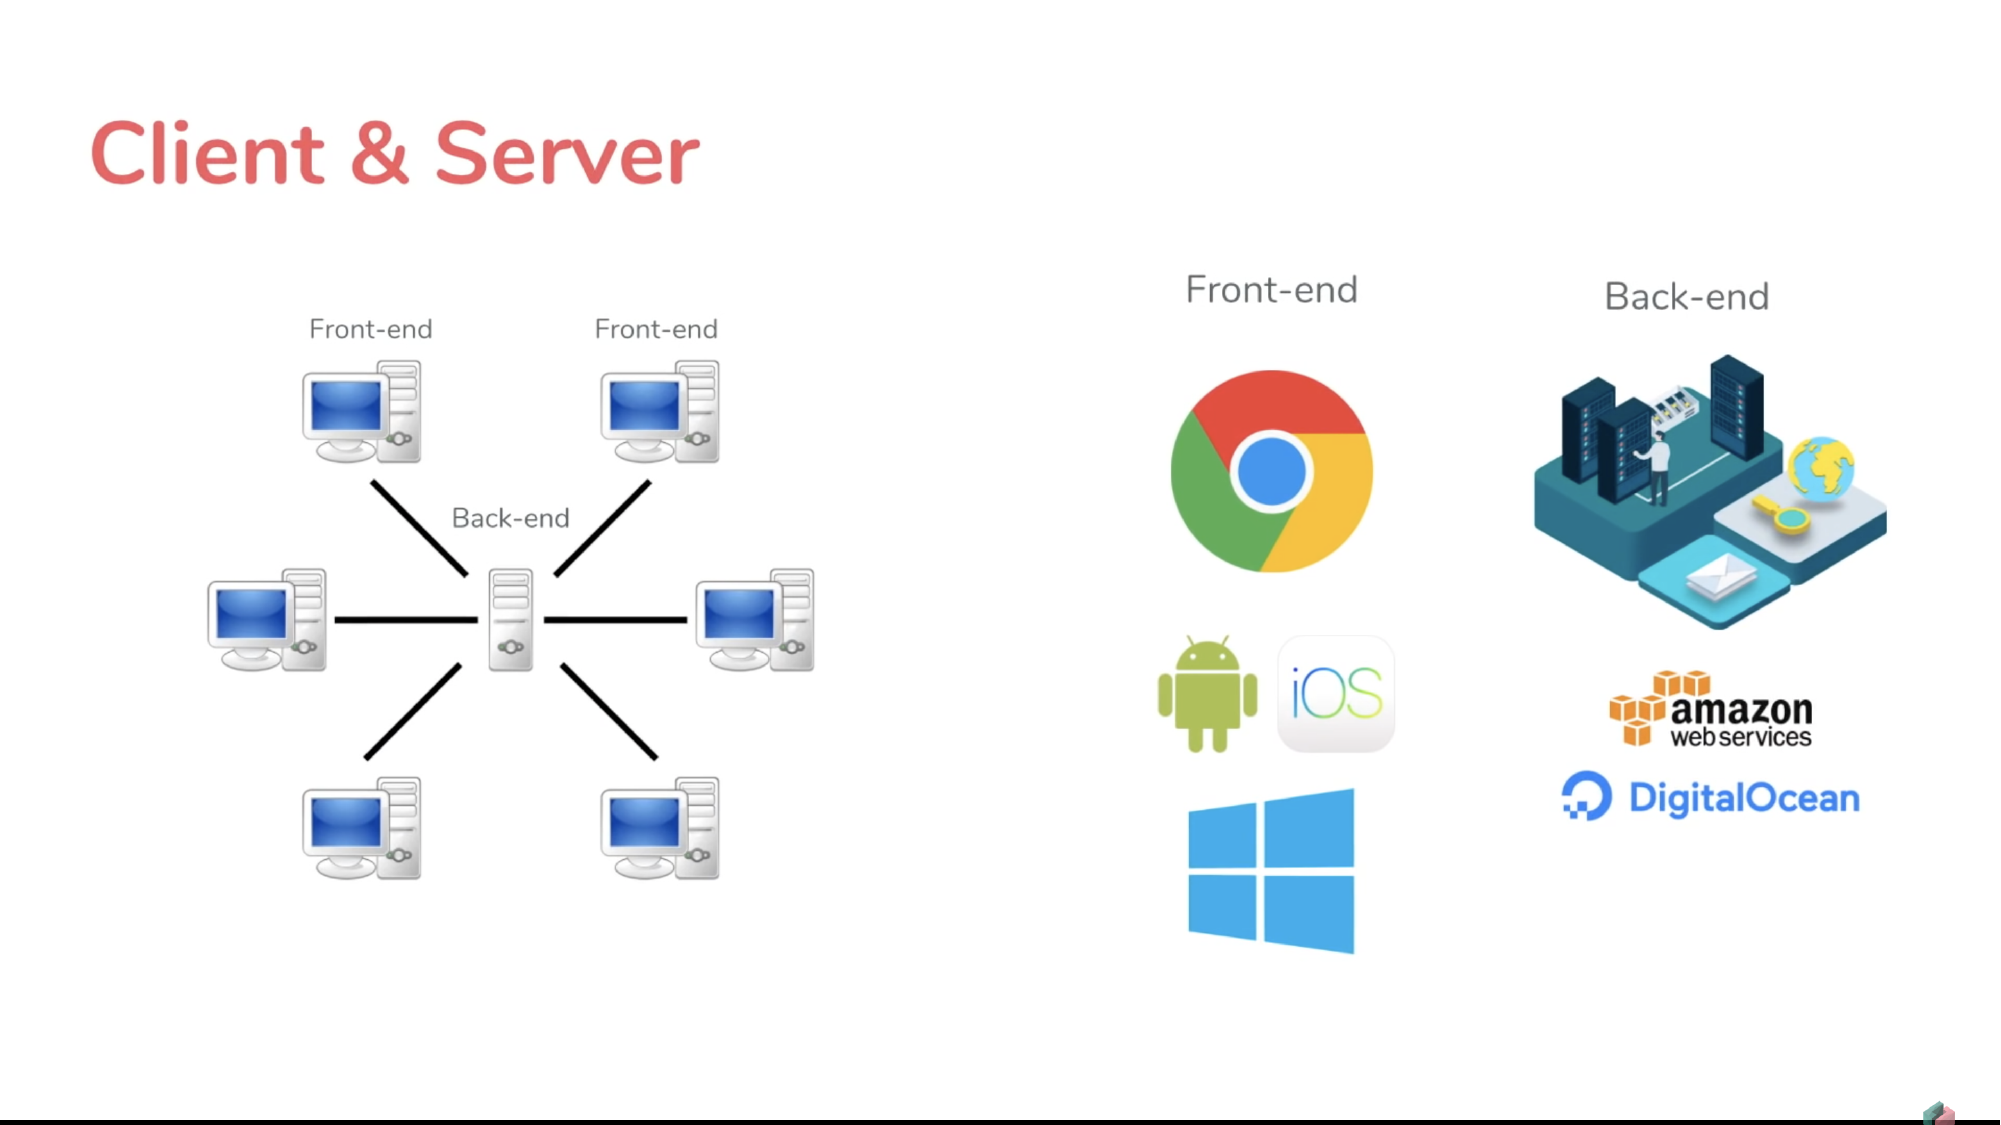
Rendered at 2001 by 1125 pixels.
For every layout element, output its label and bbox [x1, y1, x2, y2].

list [0, 0, 2000, 1125]
